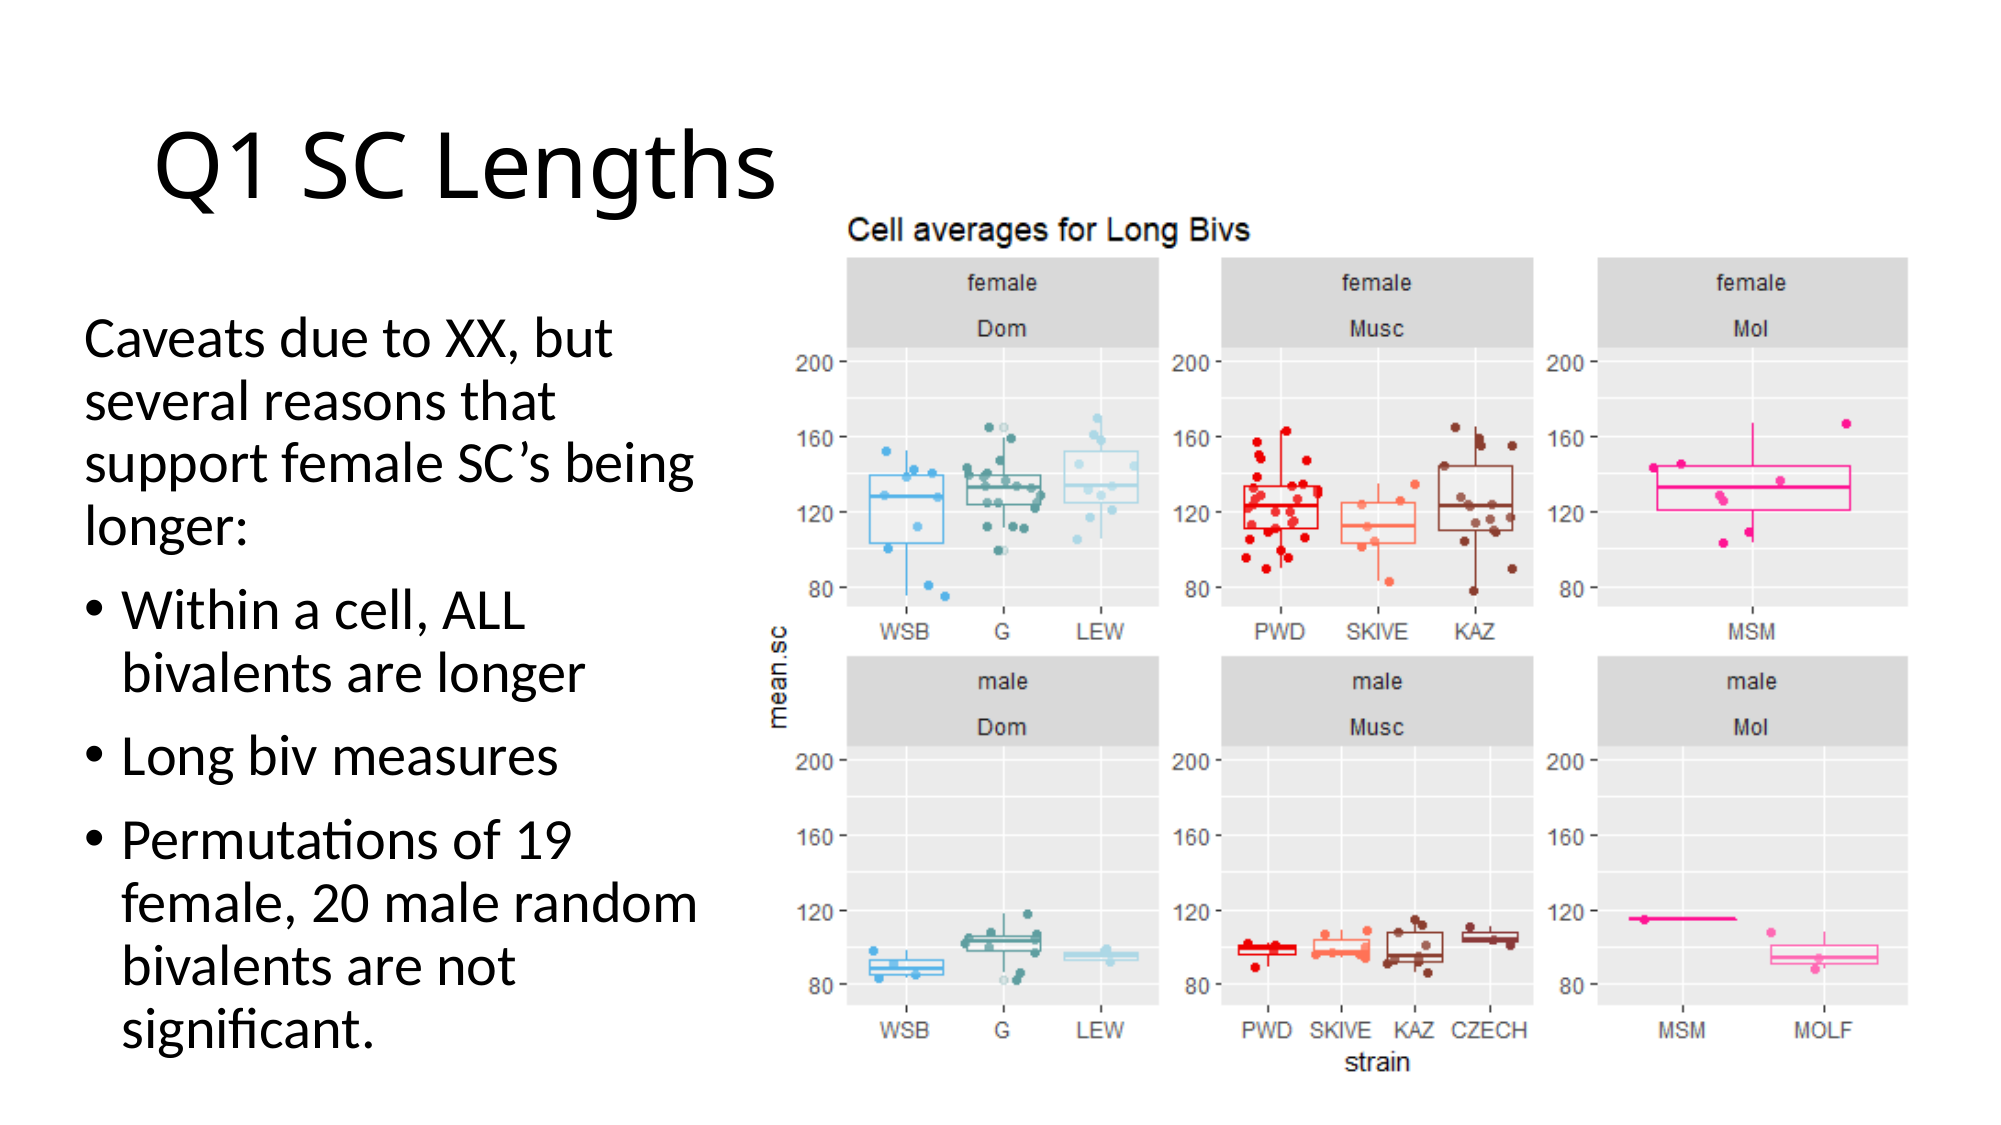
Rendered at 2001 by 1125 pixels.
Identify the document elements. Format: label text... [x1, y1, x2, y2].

picture [750, 201, 1923, 1090]
title Q1 SC Lengths [137, 59, 1863, 278]
list Caveats due to XX, but several reasons that support female SC’s being longer: Within a cell, ALL bivalents are longer Long biv measures Permutations of 19 female, 20 male random bivalents are not significant. [69, 299, 716, 1090]
